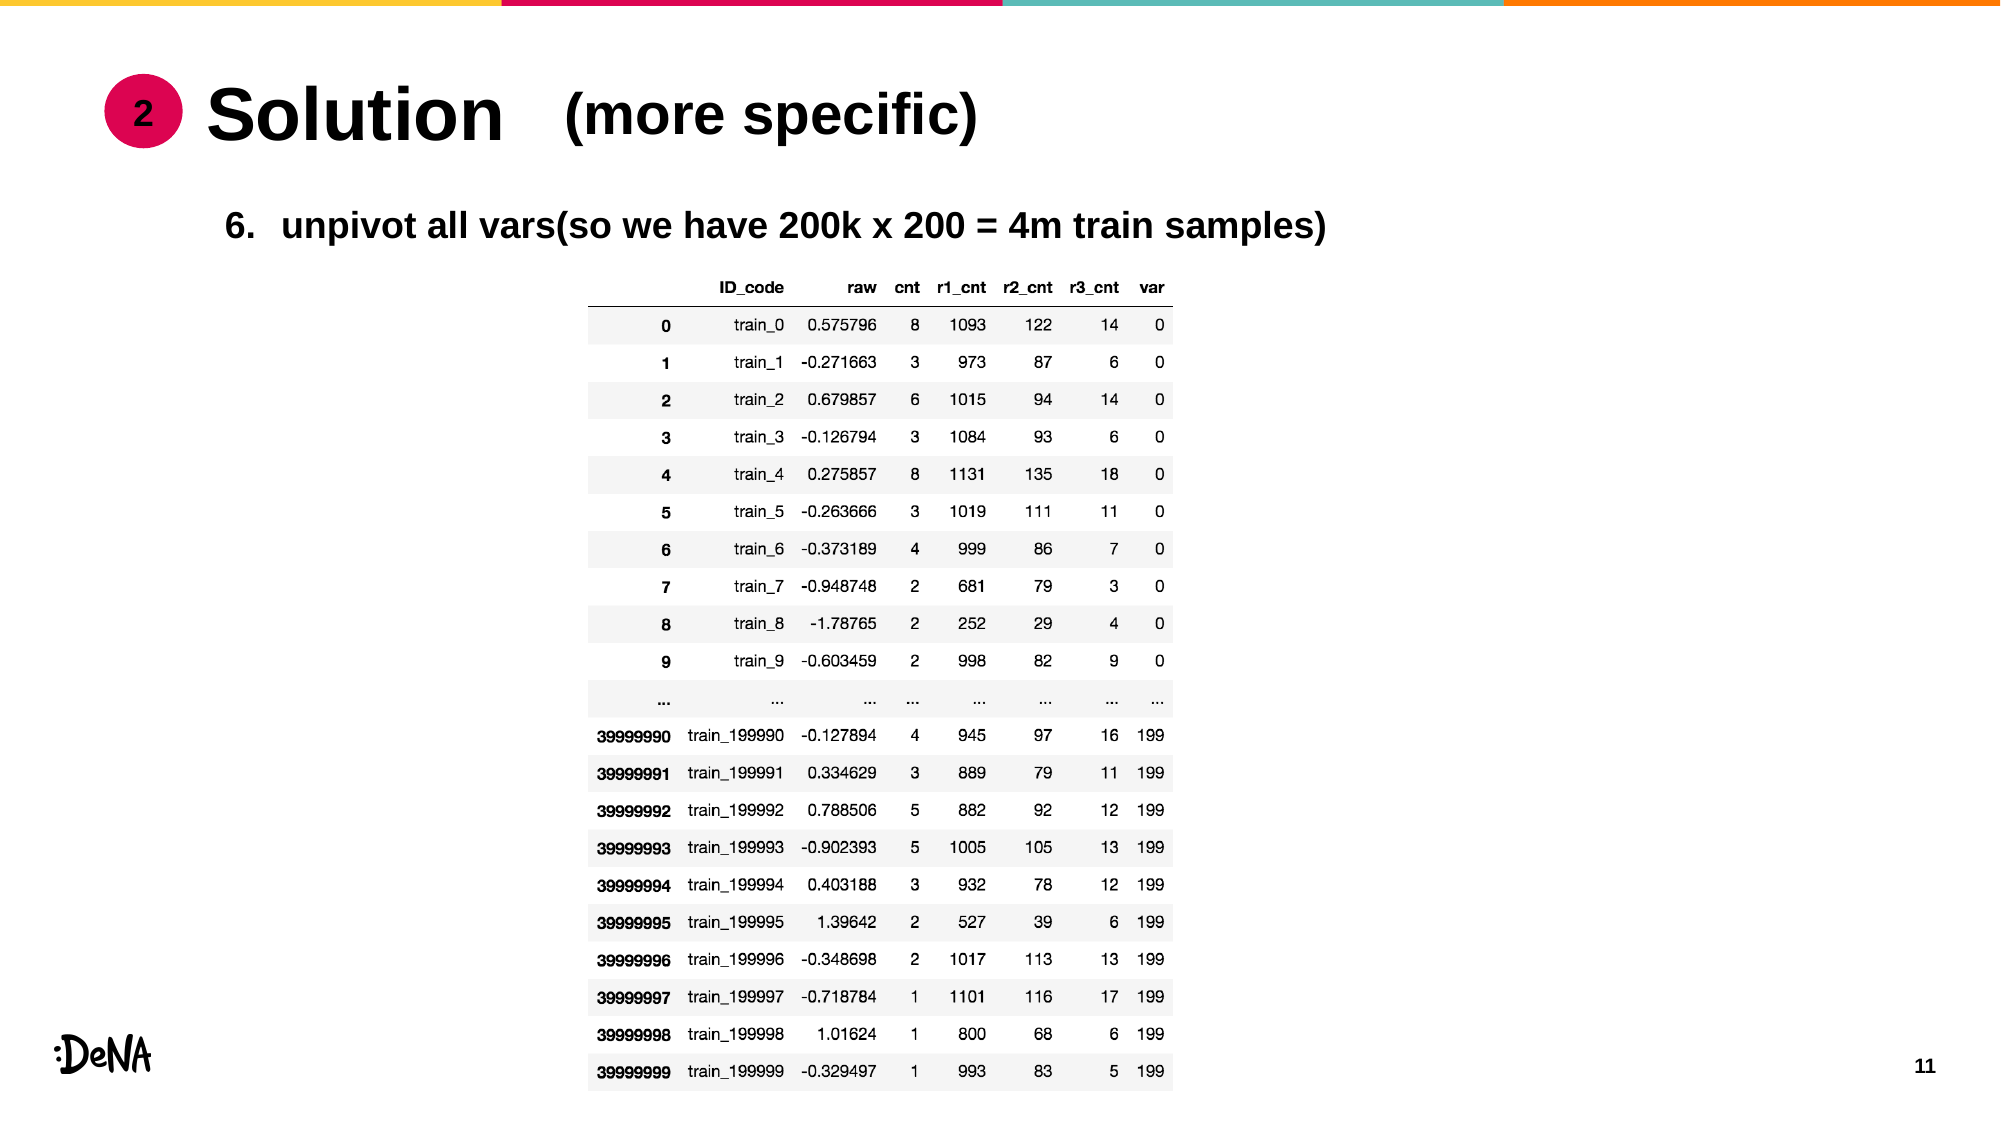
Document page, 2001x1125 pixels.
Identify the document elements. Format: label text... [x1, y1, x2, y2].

text_box Solution [191, 54, 624, 149]
text_box 2 [104, 73, 183, 149]
list unpivot all vars(so we have 200k x 200 = 4m train samples) [191, 184, 1800, 307]
text_box (more specific) [549, 57, 996, 151]
slide_number 11 [1501, 1035, 1952, 1096]
picture [0, 0, 2001, 6]
picture [54, 1034, 151, 1074]
picture [582, 268, 1178, 1096]
